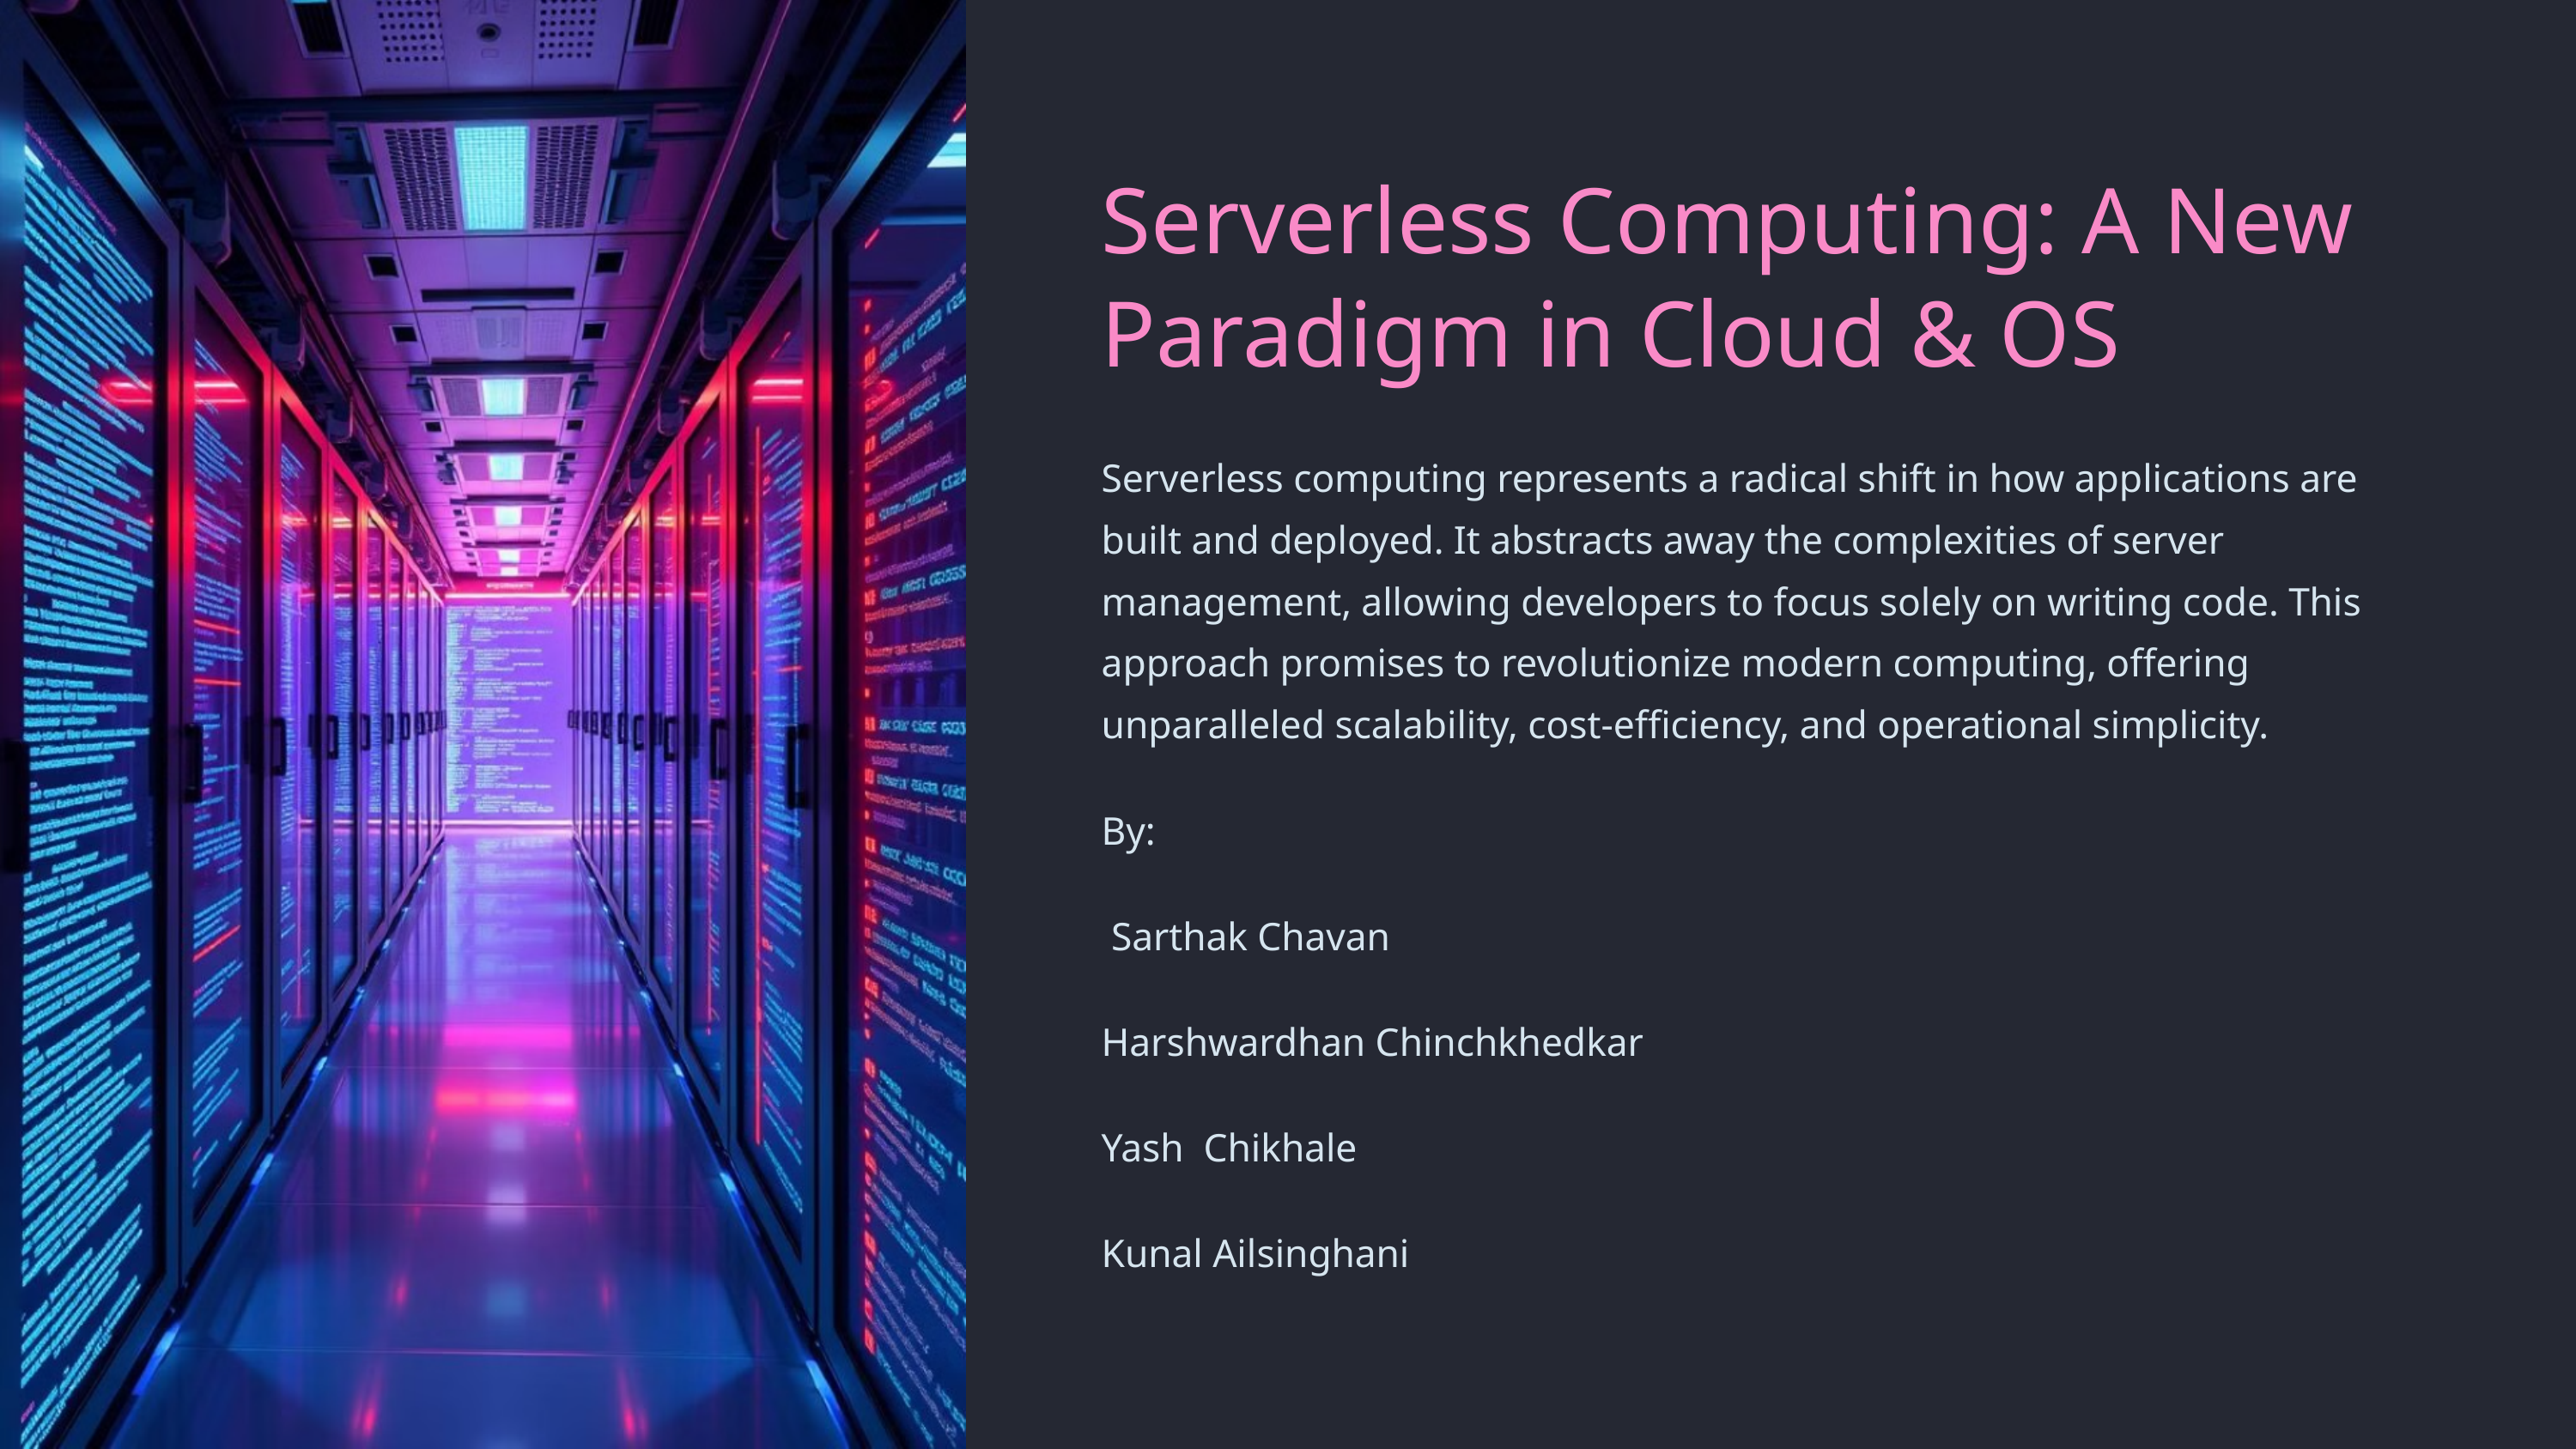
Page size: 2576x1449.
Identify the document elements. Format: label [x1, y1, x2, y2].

text_box [0, 0, 2576, 1449]
text_box [1101, 1118, 2441, 1175]
text_box [1101, 1223, 2441, 1286]
text_box [1101, 801, 2441, 864]
text_box [1101, 906, 2441, 970]
text_box [1101, 162, 2441, 391]
text_box [1101, 1012, 2441, 1075]
text_box [1101, 448, 2441, 759]
